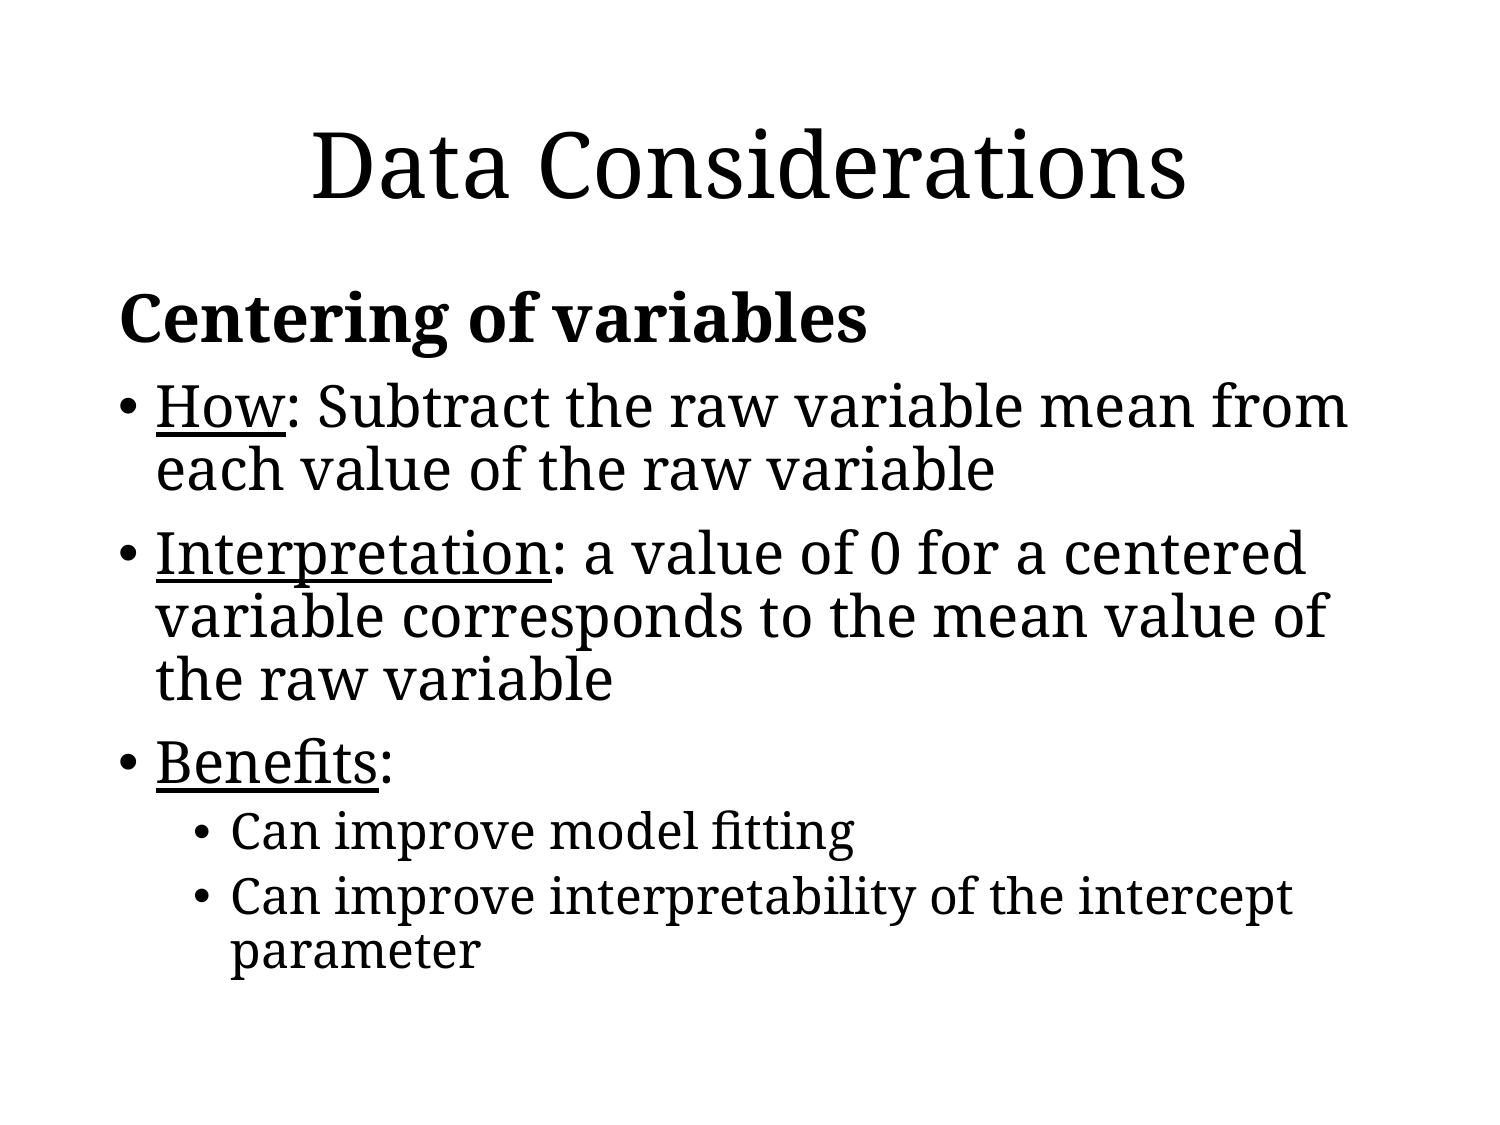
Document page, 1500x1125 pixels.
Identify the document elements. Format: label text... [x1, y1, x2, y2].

title Data Considerations [103, 59, 1397, 277]
list Centering of variables How: Subtract the raw variable mean from each value of the raw variable Interpretation: a value of 0 for a centered variable corresponds to the mean value of the raw variable Benefits: Can improve model fitting Can improve interpretability of the intercept parameter [103, 277, 1397, 1075]
